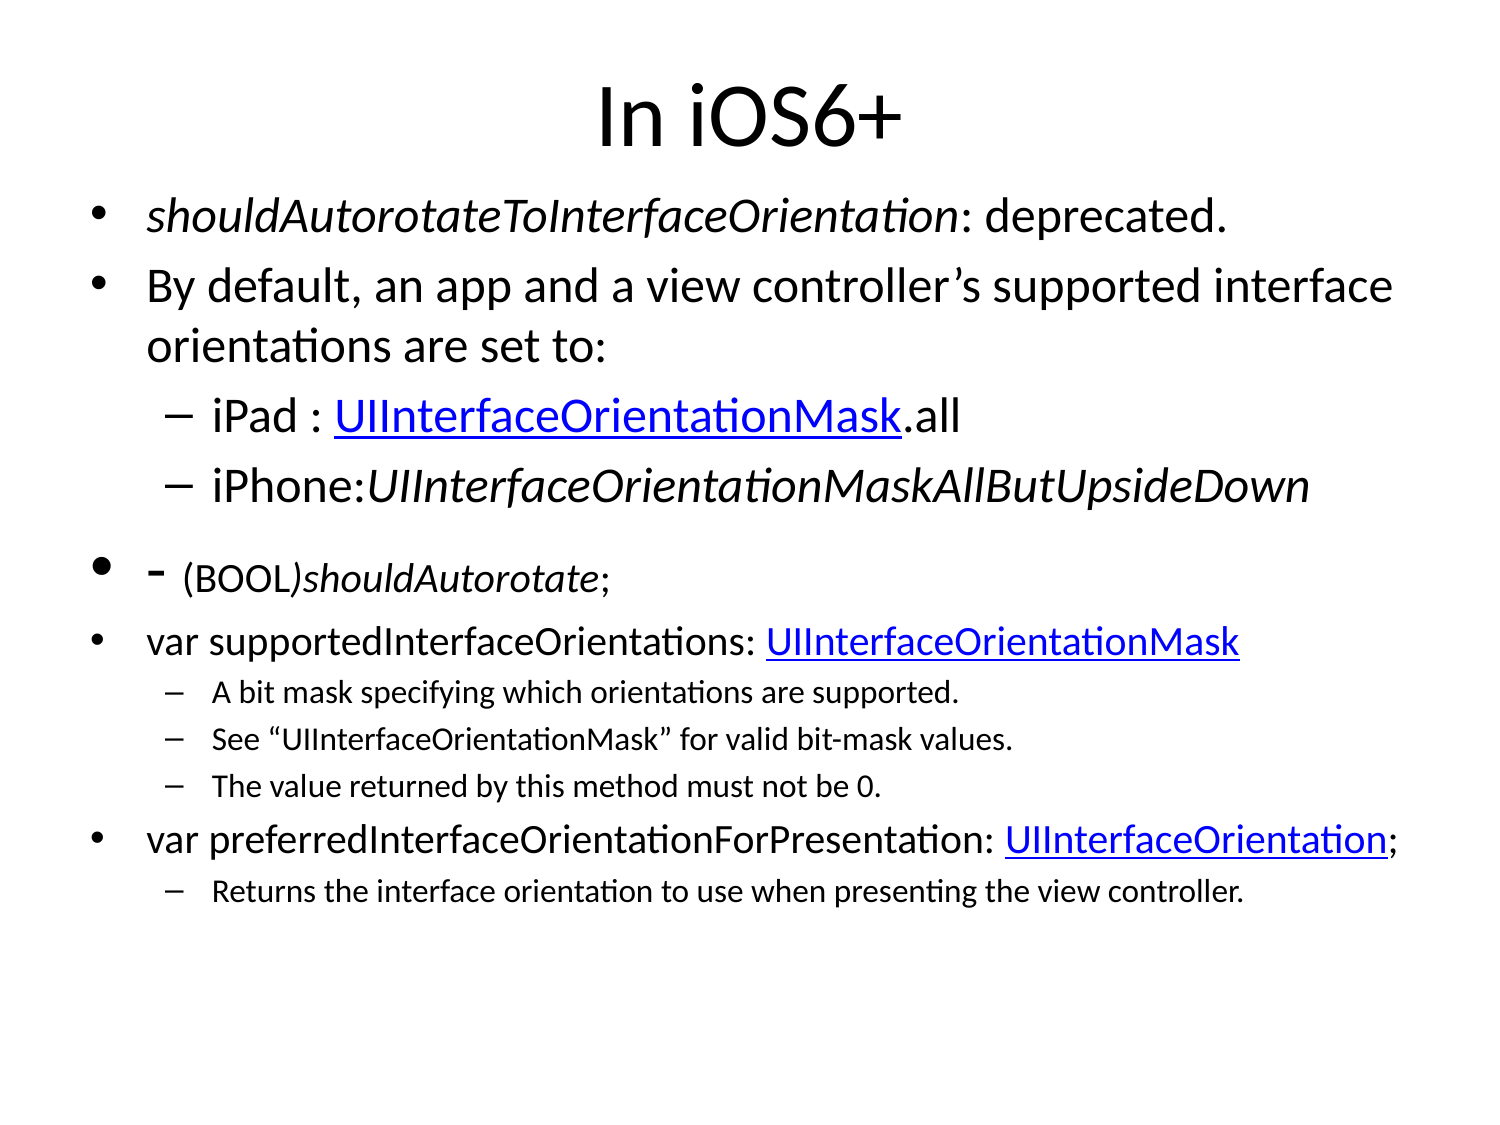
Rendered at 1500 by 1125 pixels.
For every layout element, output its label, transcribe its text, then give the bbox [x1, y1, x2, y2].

list shouldAutorotateToInterfaceOrientation: deprecated. By default, an app and a view controller’s supported interface orientations are set to: iPad : UIInterfaceOrientationMask.all iPhone:UIInterfaceOrientationMaskAllButUpsideDown - (BOOL)shouldAutorotate; var supportedInterfaceOrientations: UIInterfaceOrientationMask A bit mask specifying which orientations are supported. See “UIInterfaceOrientationMask” for valid bit-mask values. The value returned by this method must not be 0. var preferredInterfaceOrientationForPresentation: UIInterfaceOrientation; Returns the interface orientation to use when presenting the view controller. [75, 174, 1450, 1088]
title In iOS6+ [75, 45, 1425, 174]
